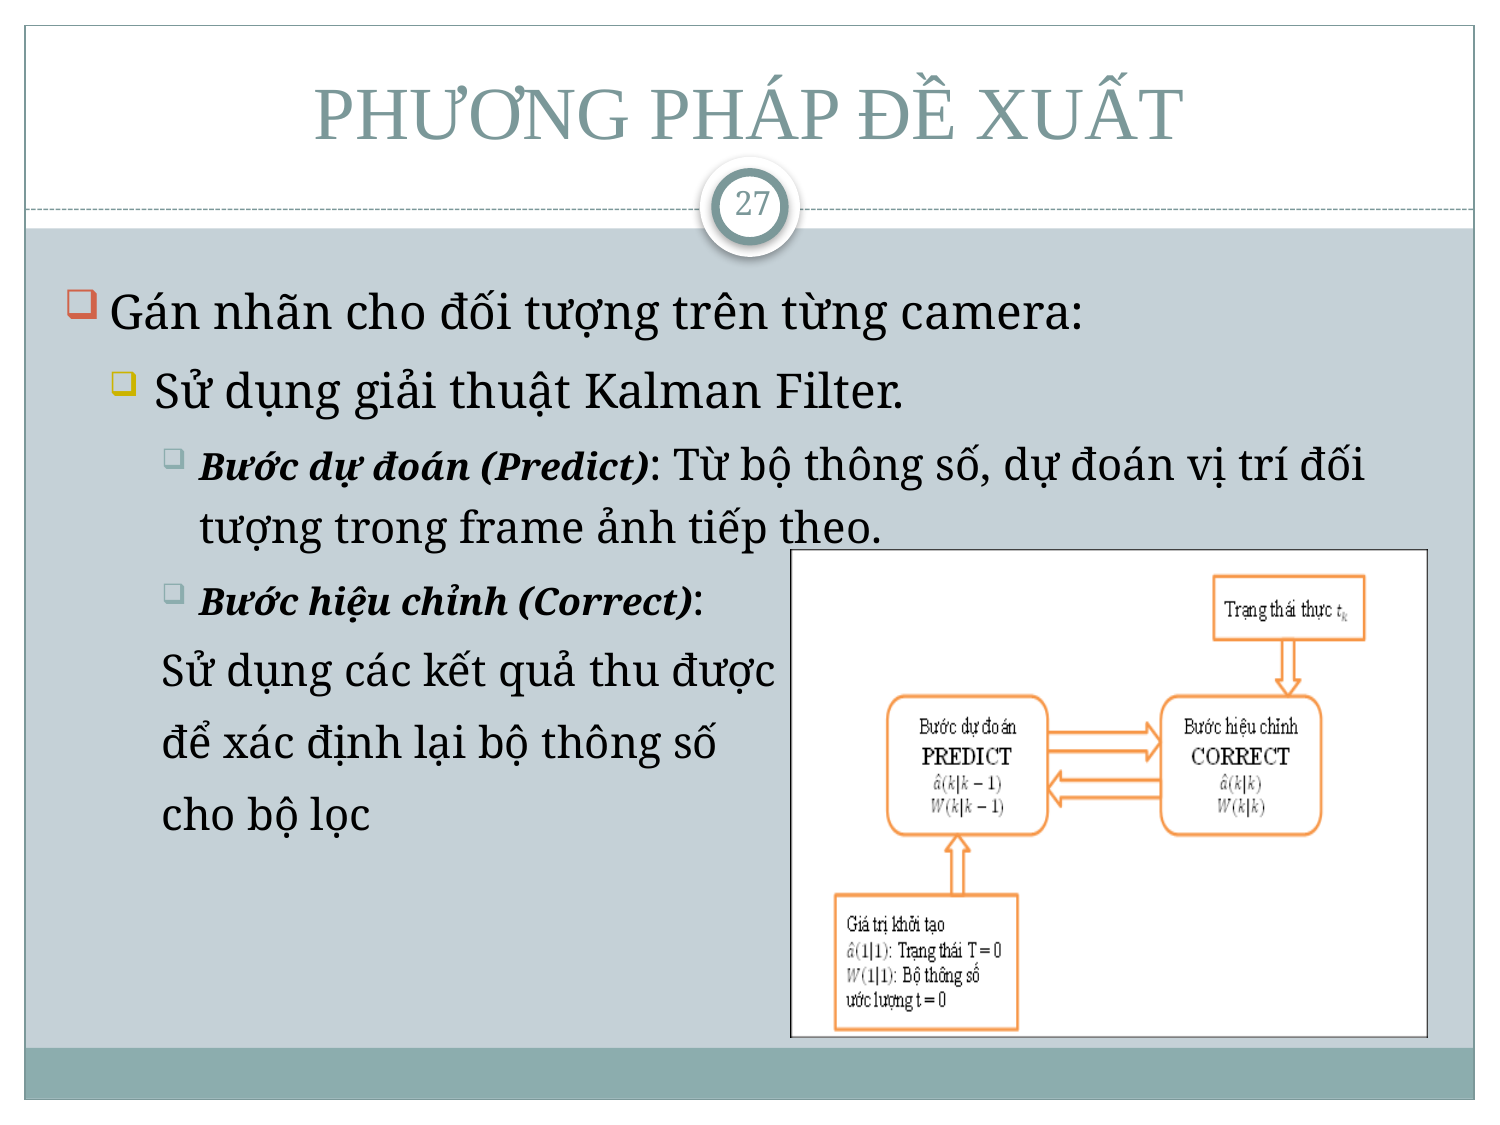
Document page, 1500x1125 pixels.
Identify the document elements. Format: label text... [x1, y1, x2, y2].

picture [790, 549, 1429, 1038]
list Gán nhãn cho đối tượng trên từng camera: Sử dụng giải thuật Kalman Filter. Bước dự đoán (Predict): Từ bộ thông số, dự đoán vị trí đối tượng trong frame ảnh tiếp theo. Bước hiệu chỉnh (Correct): Sử dụng các kết quả thu được để xác định lại bộ thông số cho bộ lọc [49, 262, 1445, 1038]
title PHƯƠNG PHÁP ĐỀ XUẤT [49, 37, 1450, 162]
slide_number 27 [715, 168, 791, 241]
